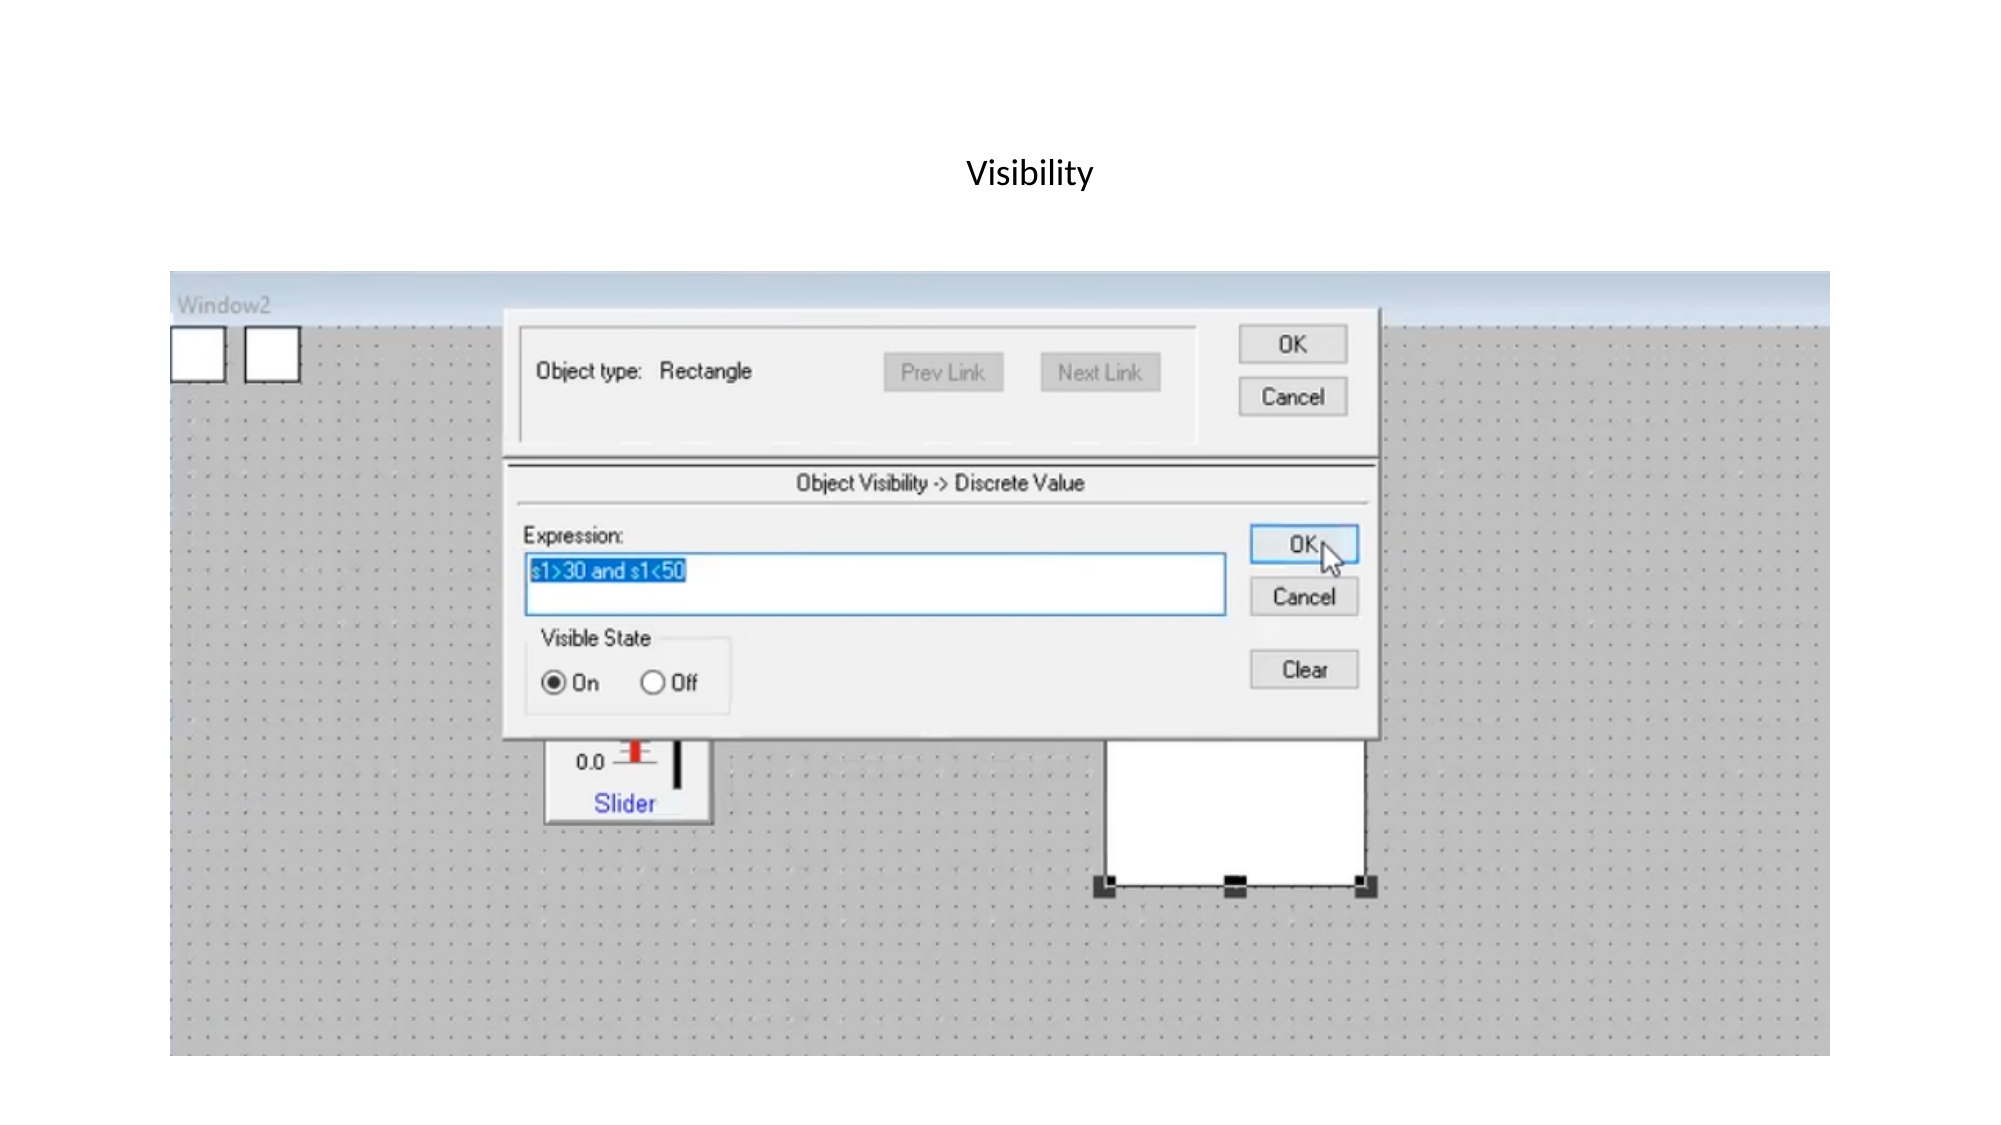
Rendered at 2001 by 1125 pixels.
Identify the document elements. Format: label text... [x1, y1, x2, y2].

text_box Visibility [951, 141, 1109, 246]
picture [170, 271, 1830, 1056]
